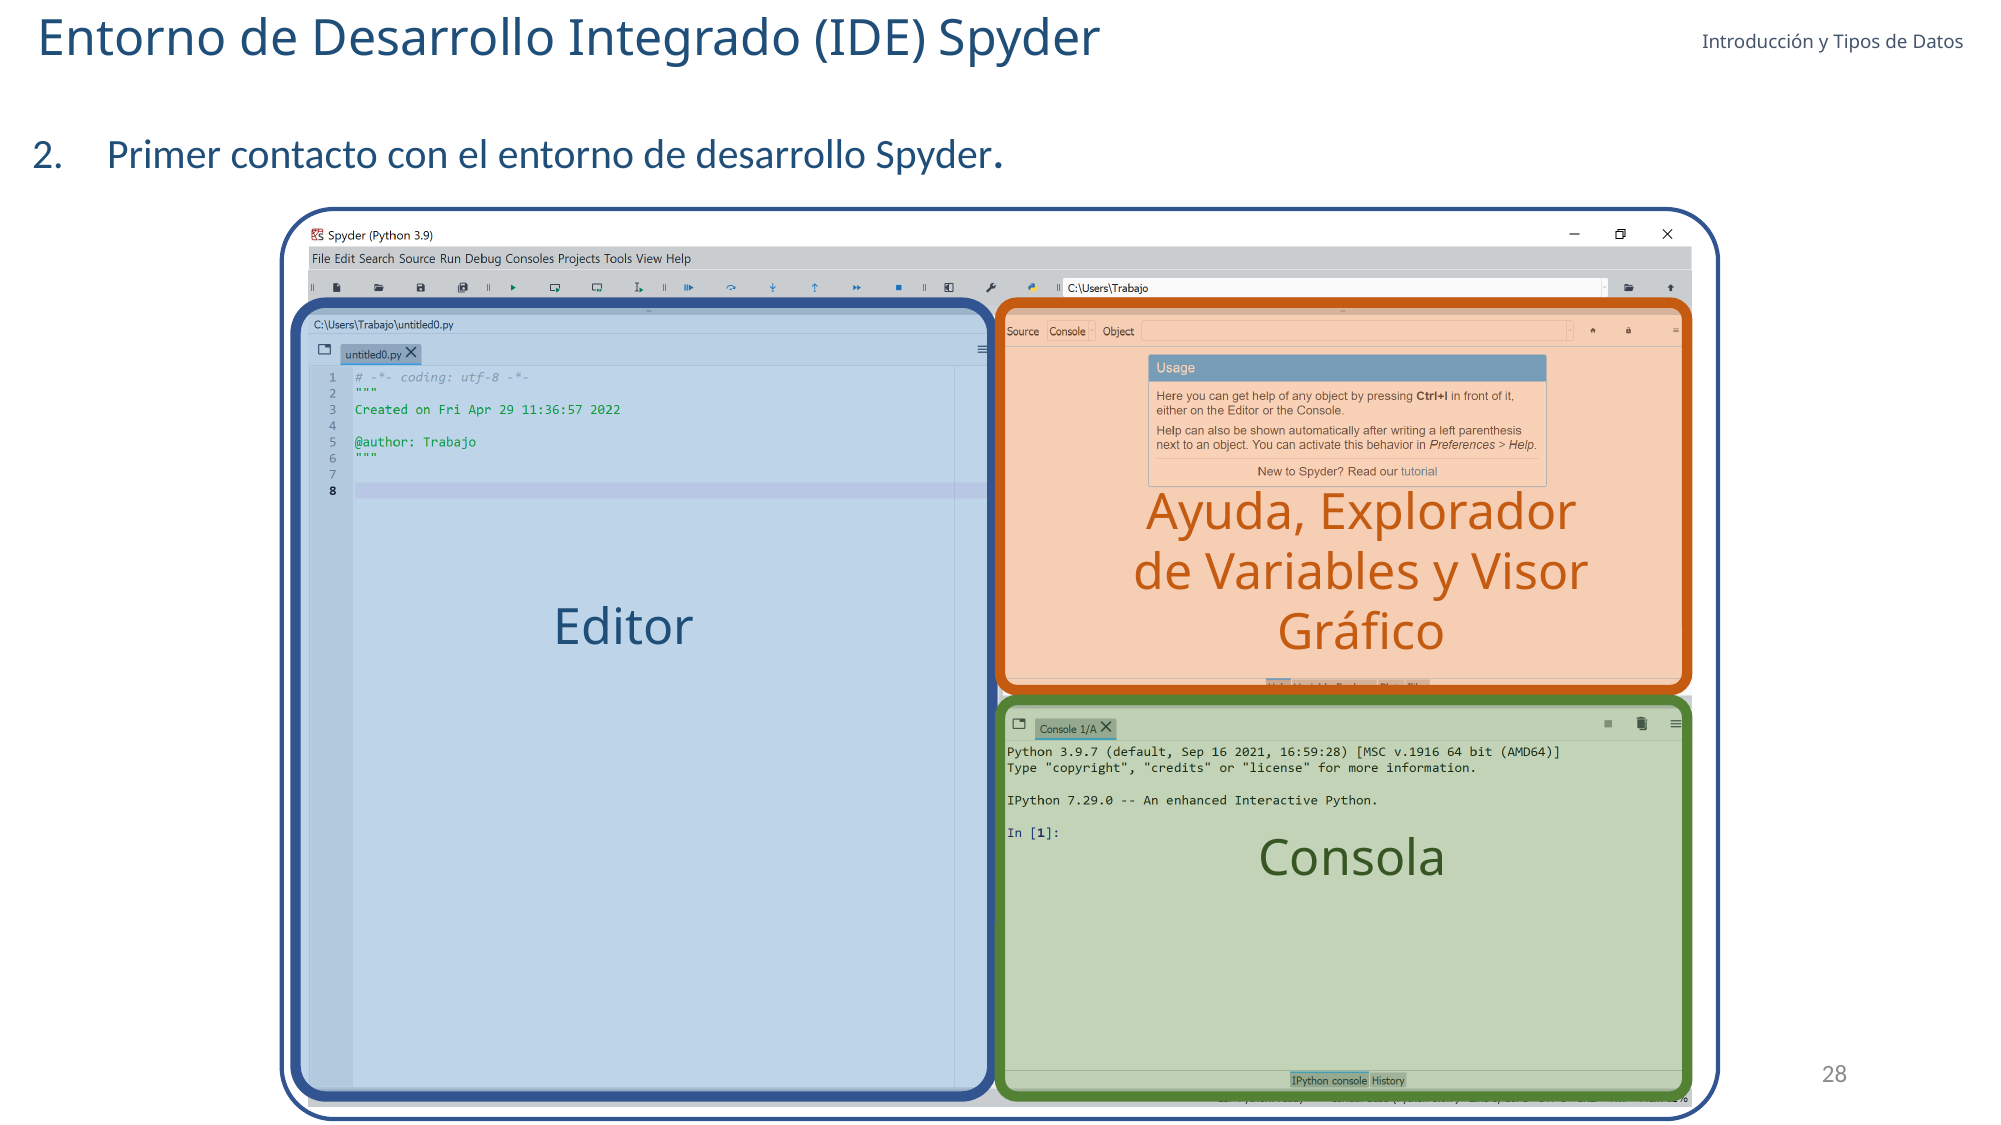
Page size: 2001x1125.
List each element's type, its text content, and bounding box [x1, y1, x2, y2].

text_box [1692, 230, 1720, 1042]
text_box Primer contacto con el entorno de desarrollo Spyder. [17, 119, 1945, 230]
text_box [280, 230, 1706, 1121]
slide_number 28 [1692, 1042, 1863, 1103]
picture [307, 224, 1692, 1107]
text_box [294, 307, 307, 1092]
text_box Entorno de Desarrollo Integrado (IDE) Spyder [22, 0, 1117, 73]
text_box Introducción y Tipos de Datos [1614, 24, 2000, 70]
